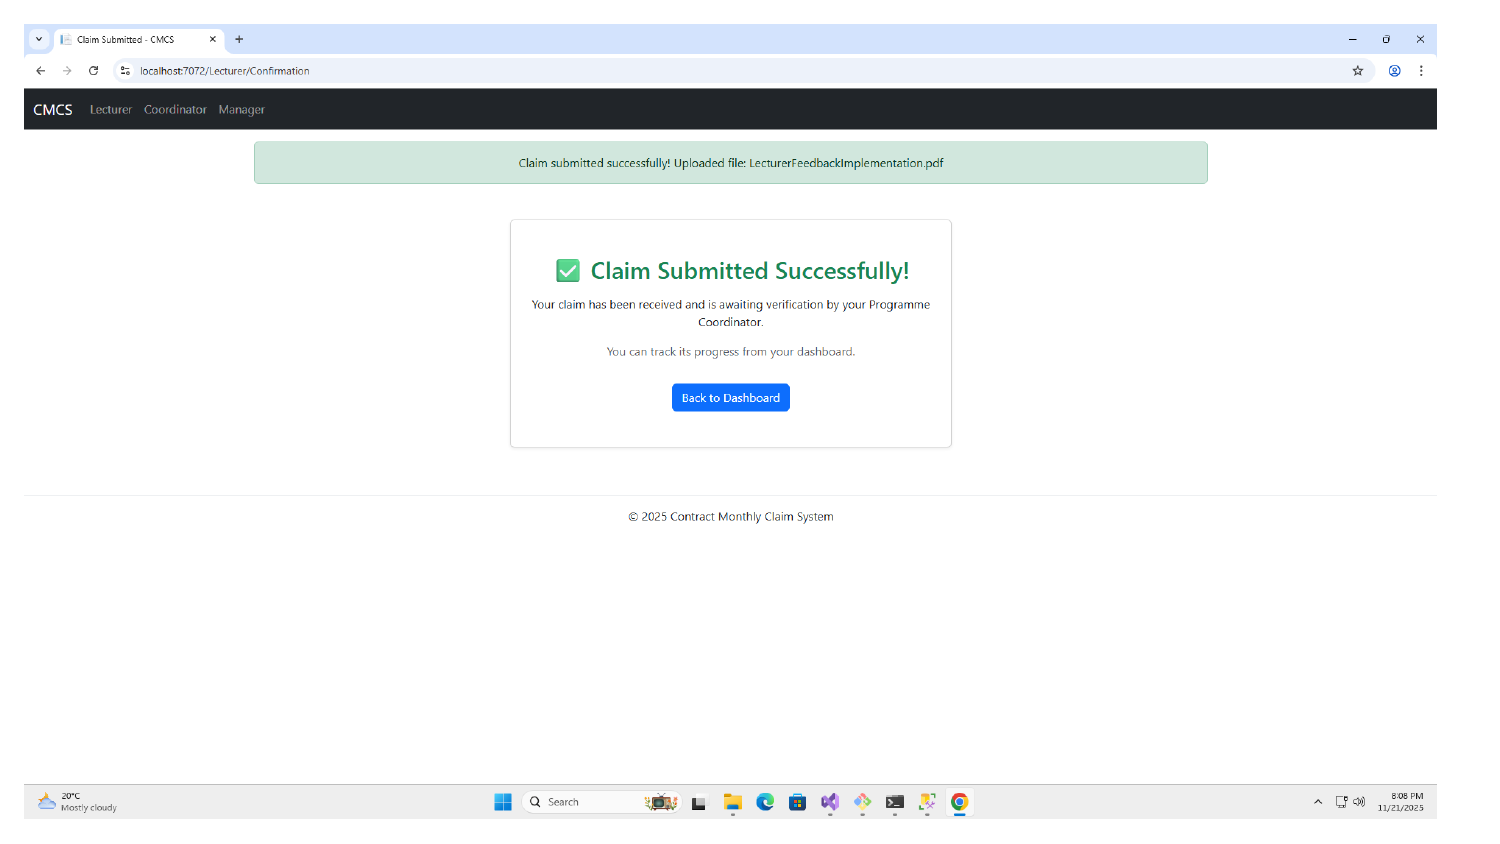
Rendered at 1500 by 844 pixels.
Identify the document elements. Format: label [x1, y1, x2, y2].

picture [24, 24, 1437, 819]
